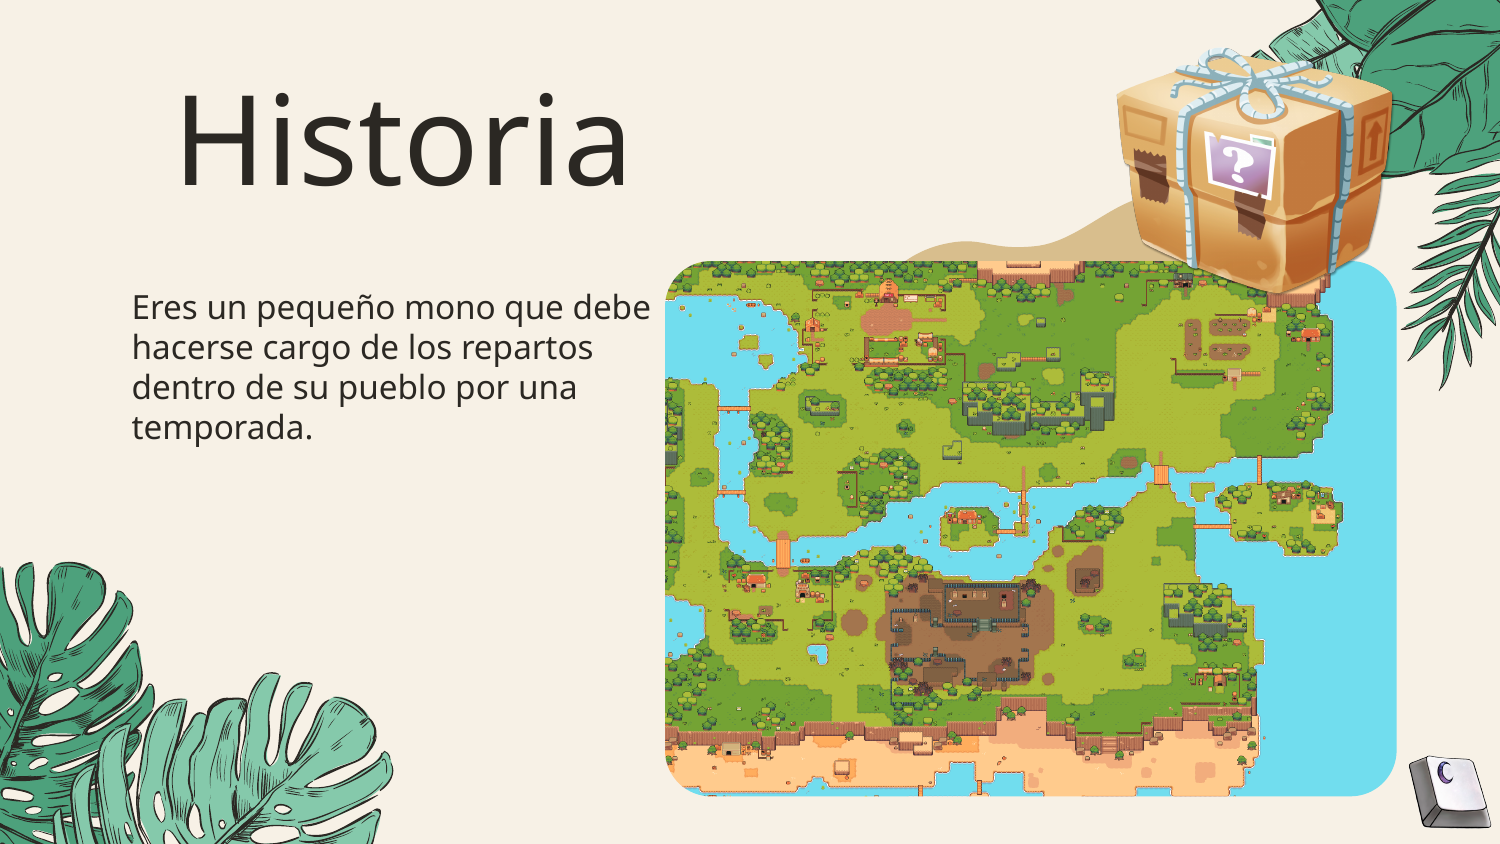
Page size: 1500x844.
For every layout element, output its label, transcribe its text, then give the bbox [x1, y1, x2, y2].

title Historia [158, 57, 750, 226]
subtitle Eres un pequeño mono que debe hacerse cargo de los repartos dentro de su pueblo por una temporada. [116, 271, 659, 651]
picture [664, 29, 1500, 844]
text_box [772, 193, 1108, 259]
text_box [1402, 193, 1500, 700]
